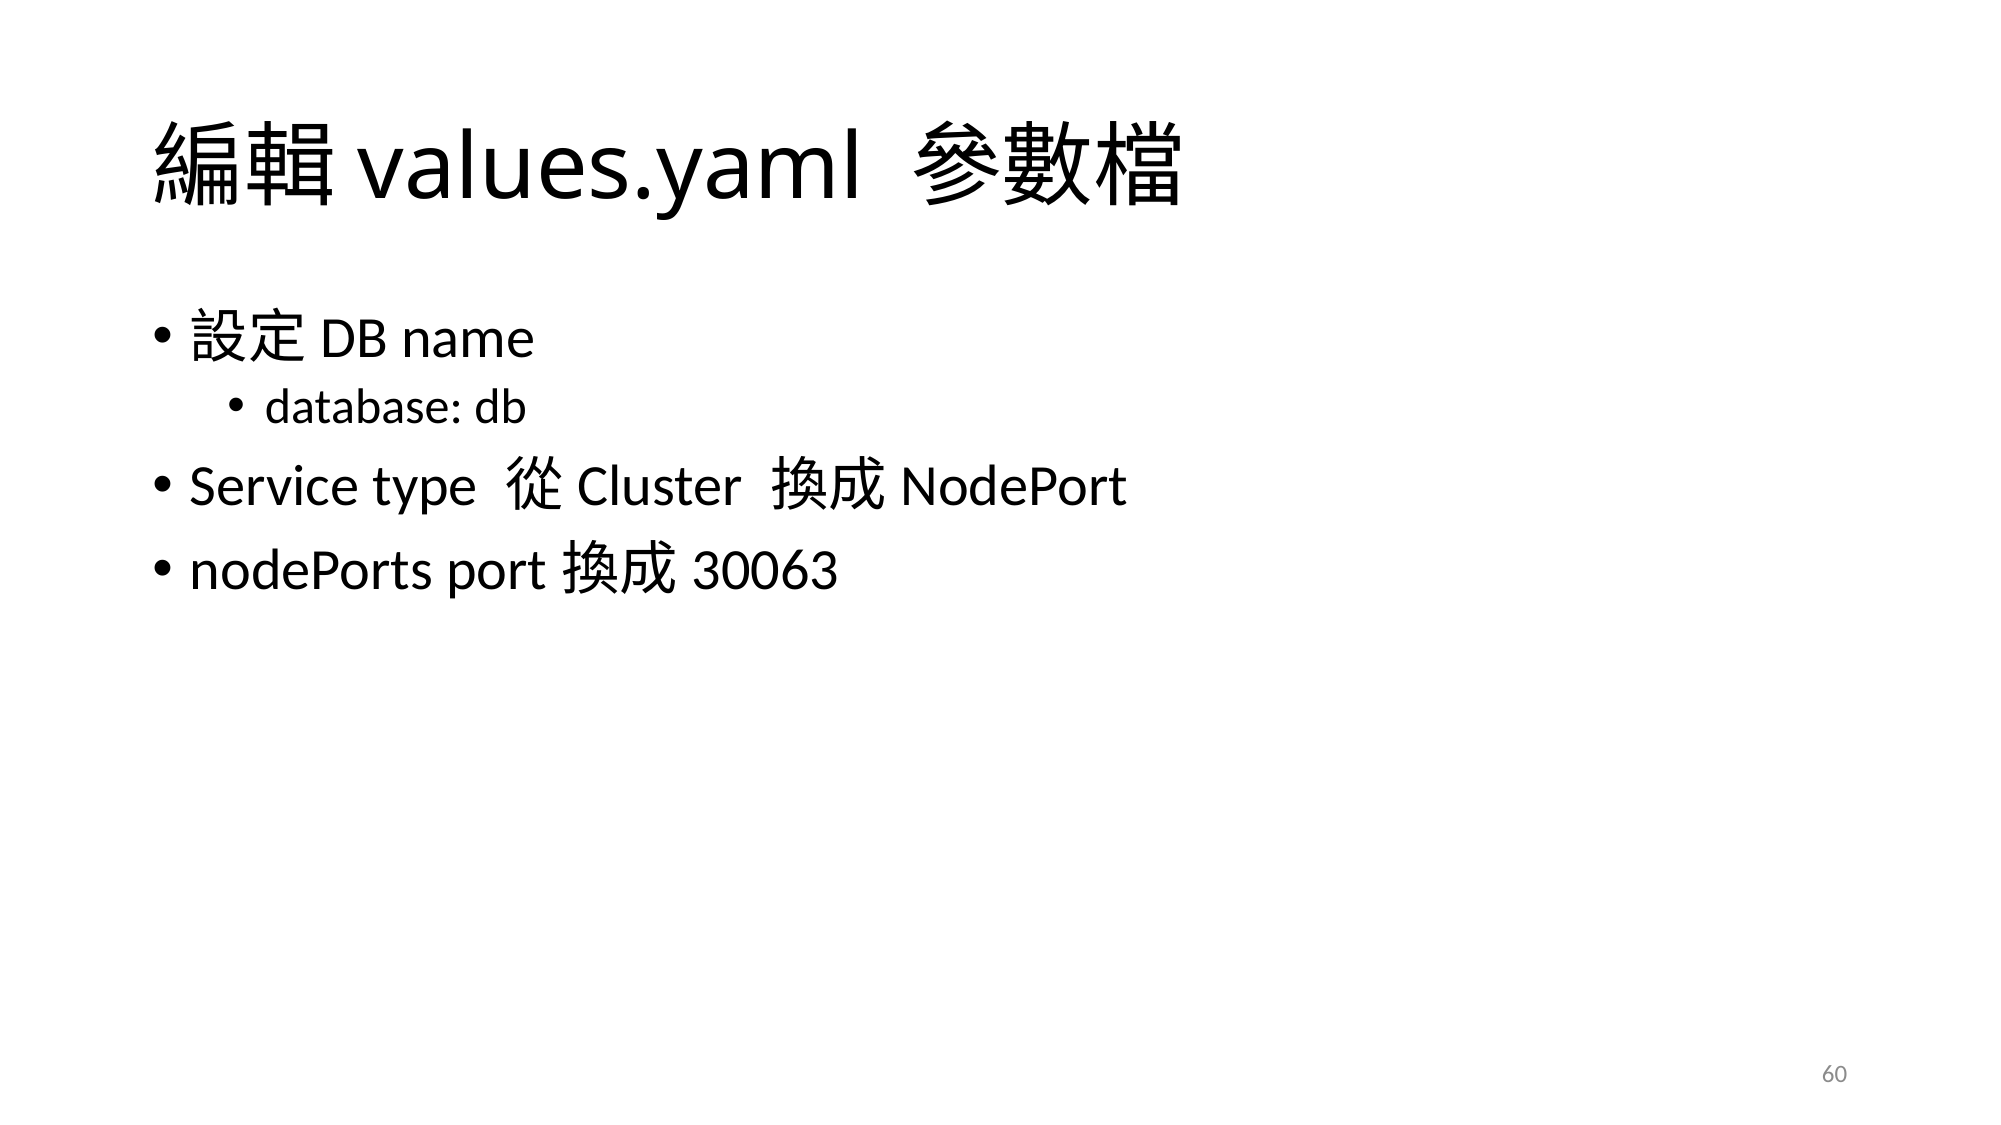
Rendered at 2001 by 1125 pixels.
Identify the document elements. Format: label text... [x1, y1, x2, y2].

title 編輯values.yaml 參數檔 [137, 59, 1863, 278]
list 設定DB name database: db Service type 從Cluster 換成NodePort nodePorts port換成30063 [137, 299, 1863, 1014]
slide_number 60 [1412, 1042, 1863, 1103]
